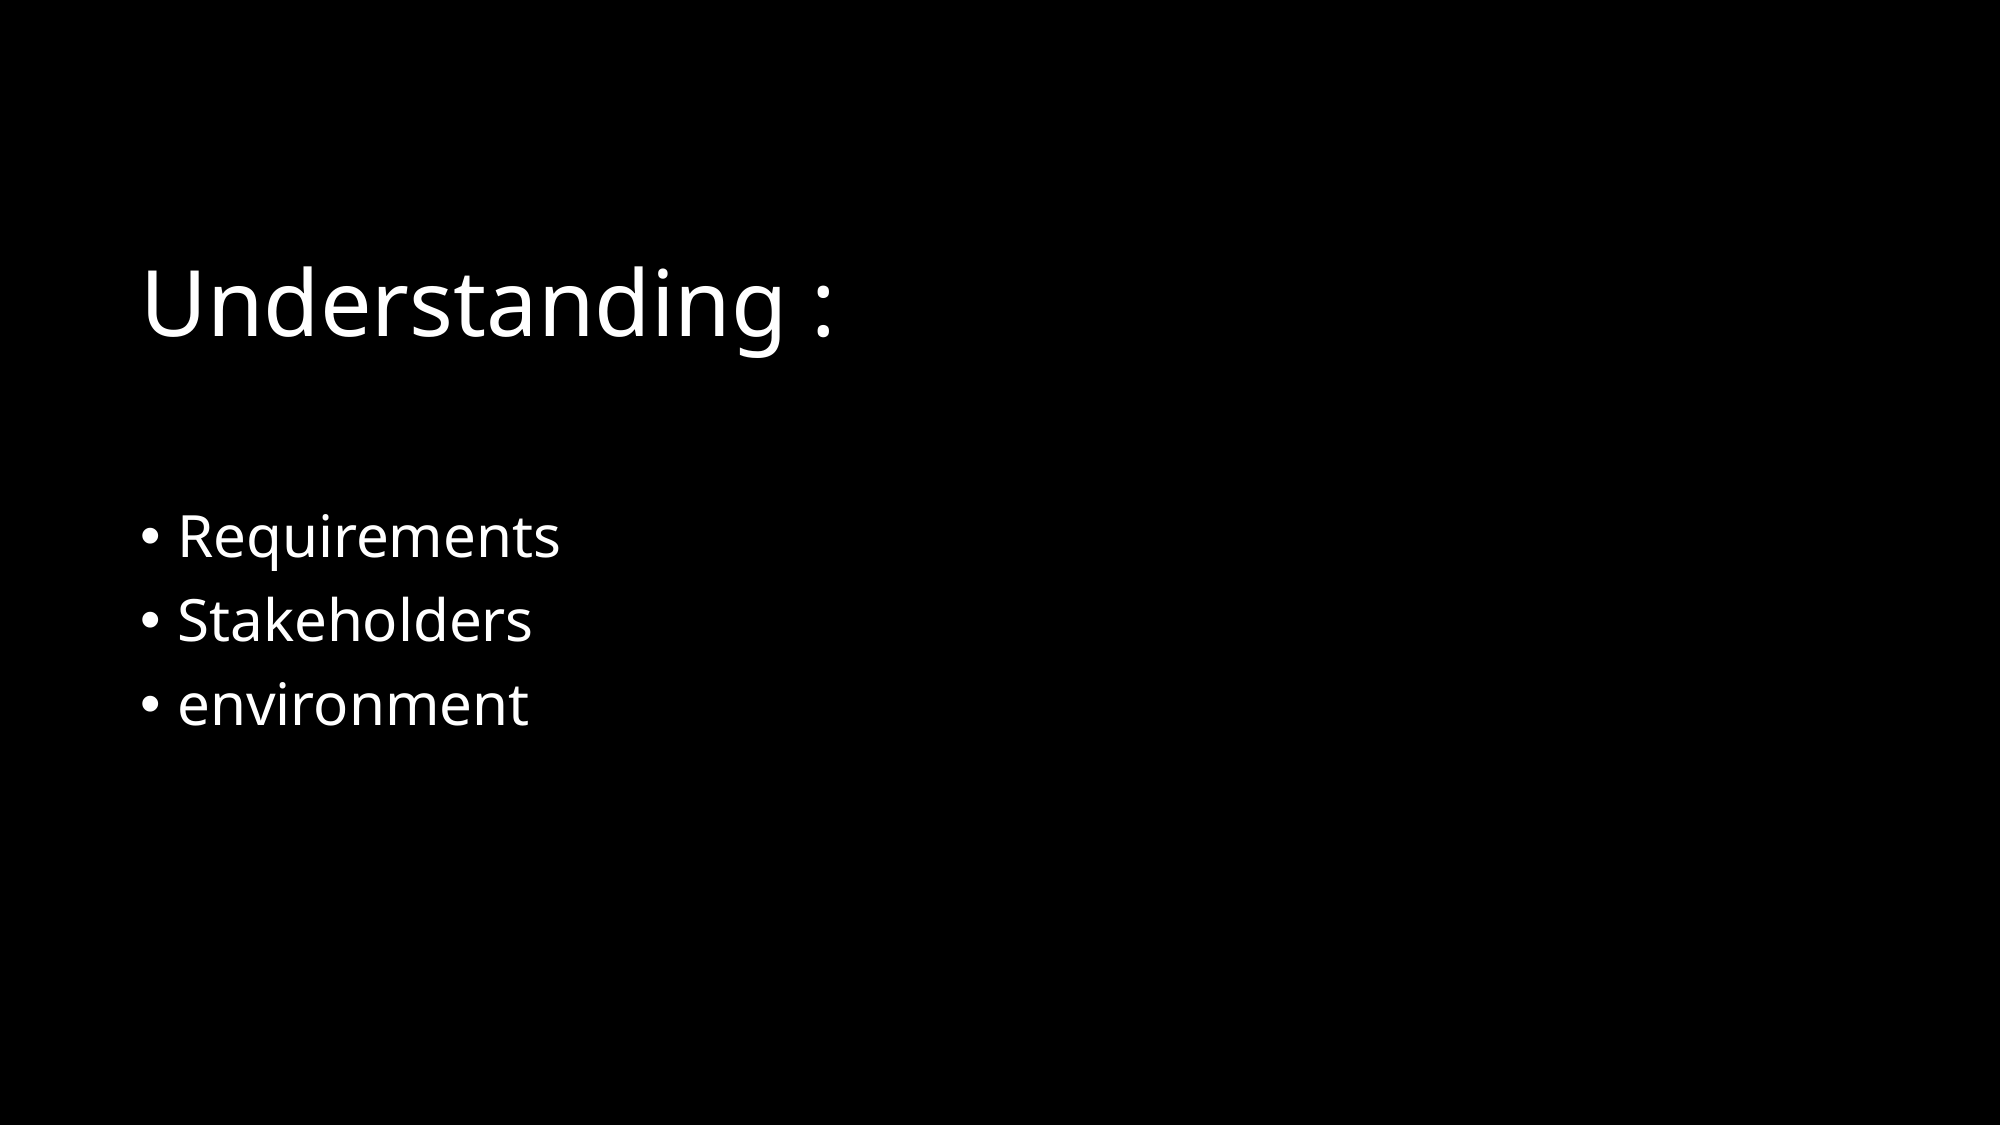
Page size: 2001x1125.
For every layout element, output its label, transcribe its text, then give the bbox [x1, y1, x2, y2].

list Requirements Stakeholders environment [125, 500, 1875, 1000]
title Understanding : [125, 249, 1625, 458]
